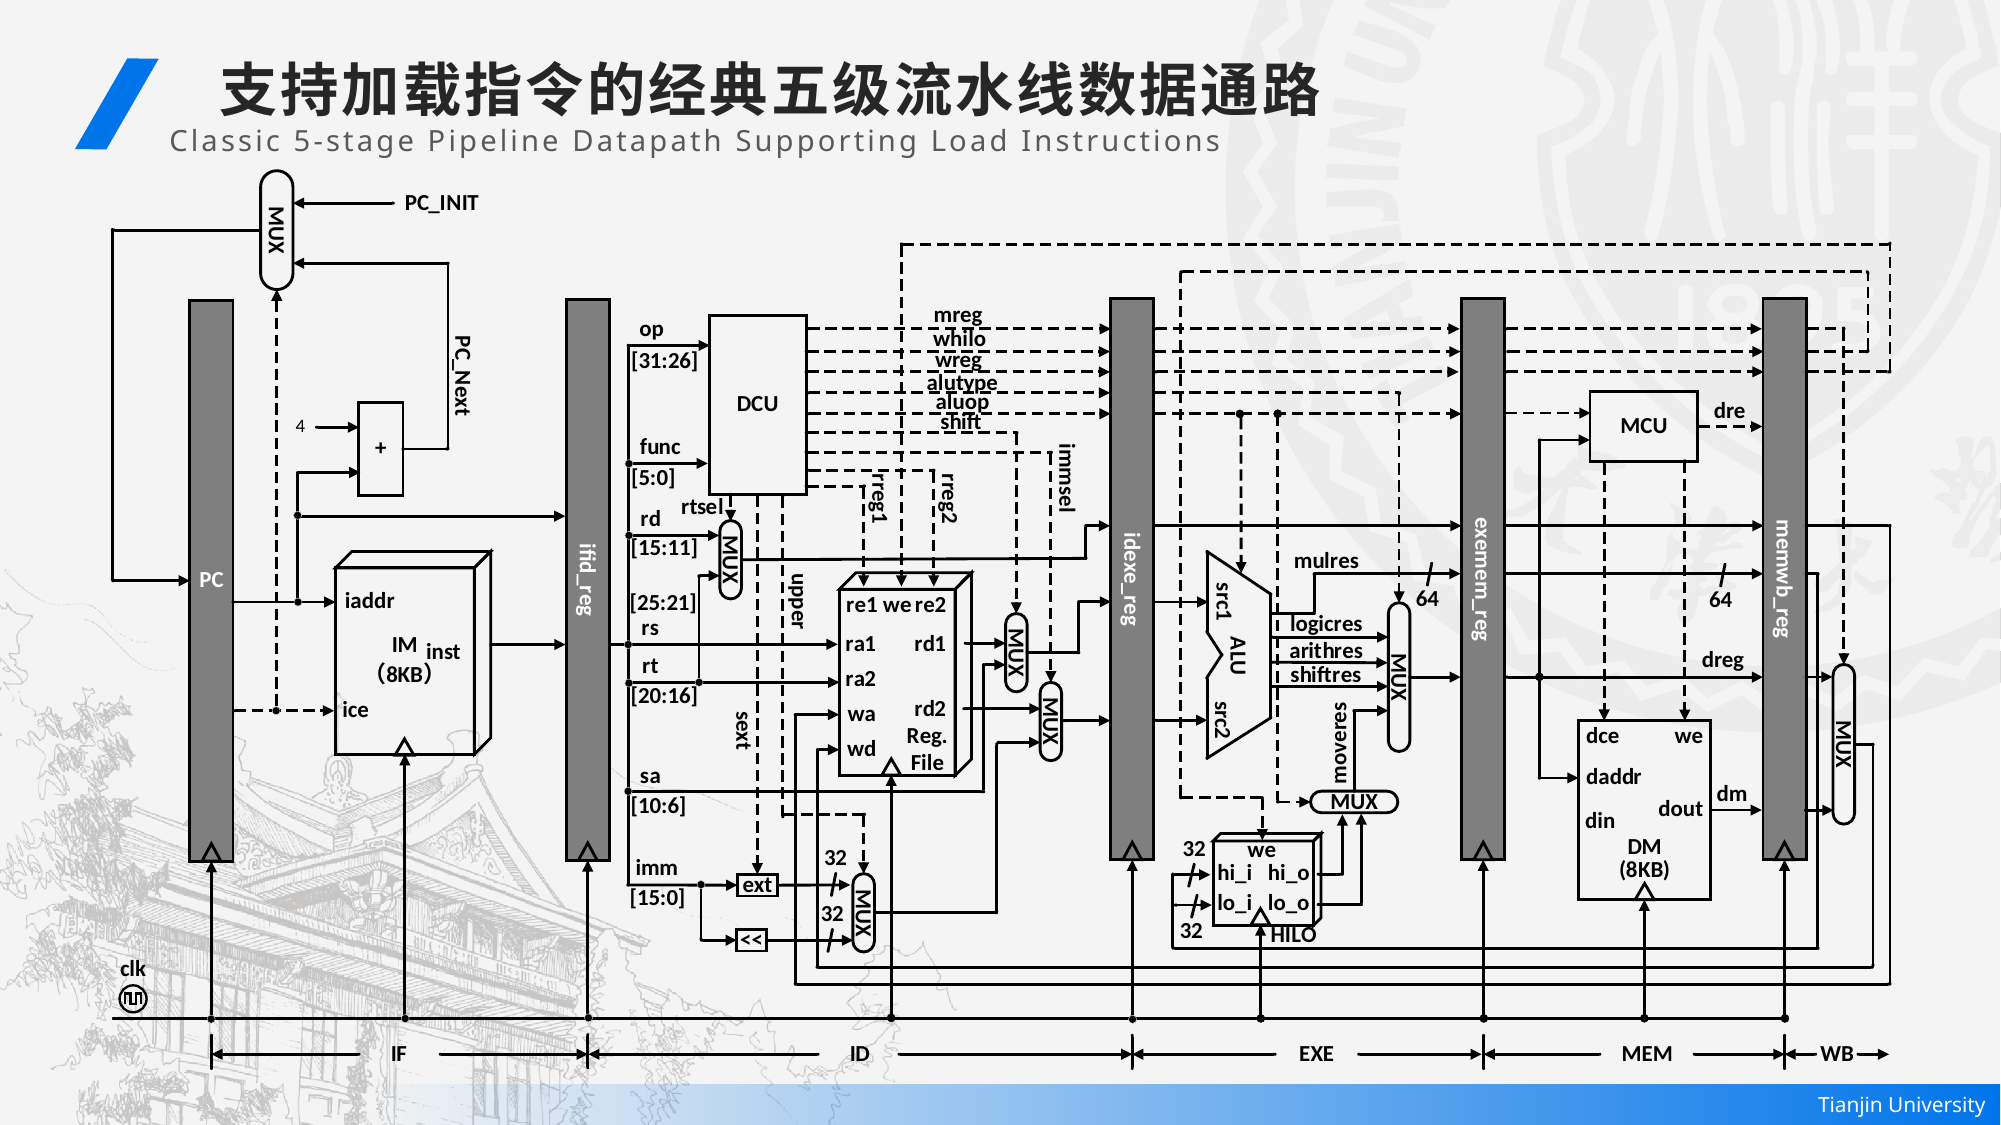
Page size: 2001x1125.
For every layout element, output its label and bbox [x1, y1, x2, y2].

text_box [90, 45, 1345, 168]
text_box [74, 122, 90, 150]
picture [106, 167, 1893, 1080]
